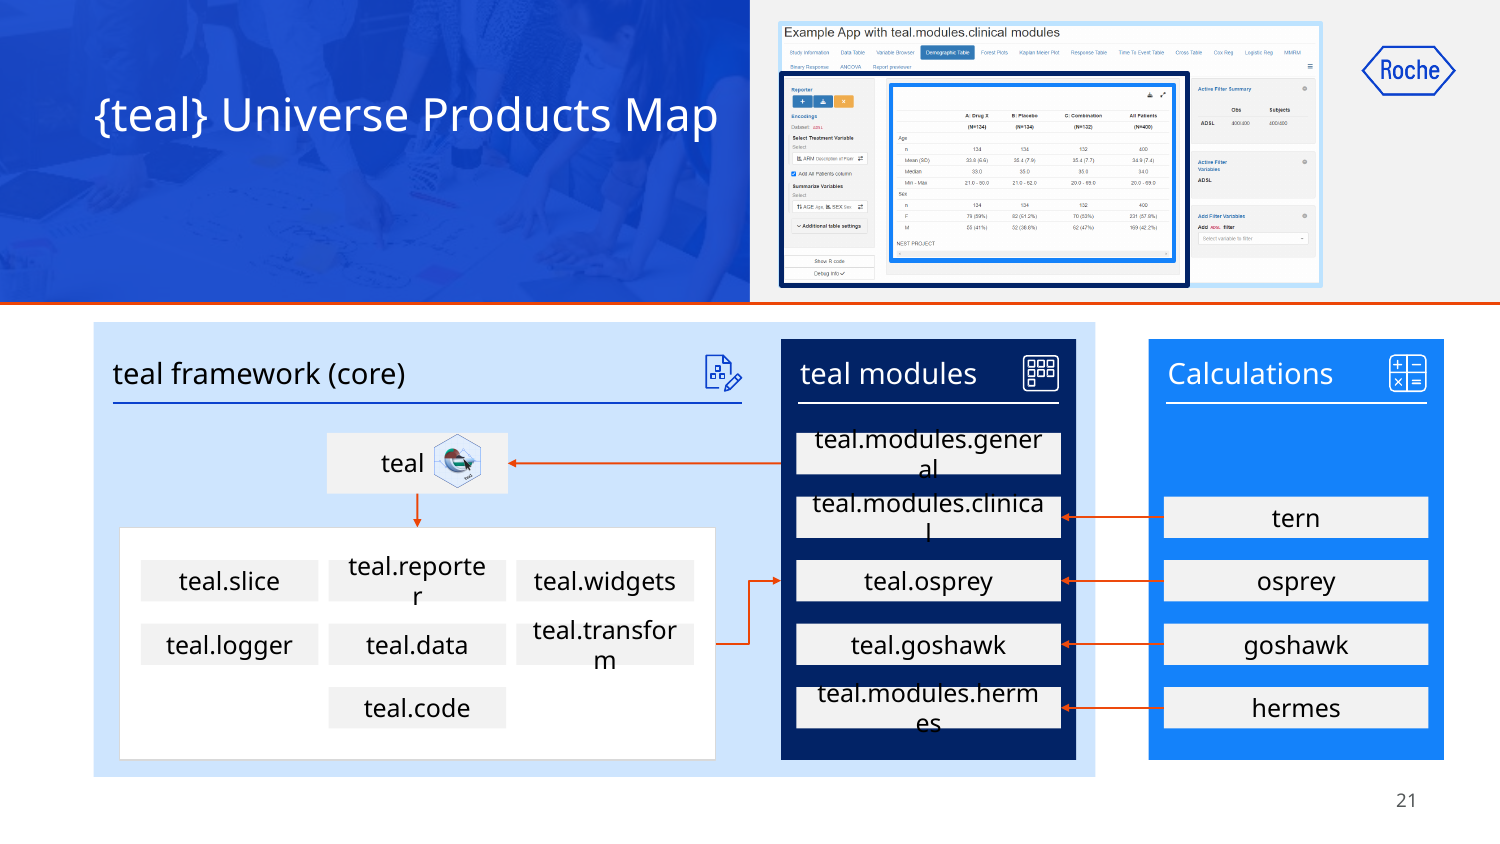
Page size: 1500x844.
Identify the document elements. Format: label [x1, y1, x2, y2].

text_box [780, 338, 1077, 761]
text_box [1148, 338, 1445, 761]
picture [1359, 43, 1458, 97]
text_box [93, 321, 1096, 778]
picture [0, 0, 751, 303]
picture [434, 434, 481, 488]
text_box [1060, 516, 1165, 709]
picture [781, 20, 1320, 283]
text_box [751, 0, 1500, 302]
